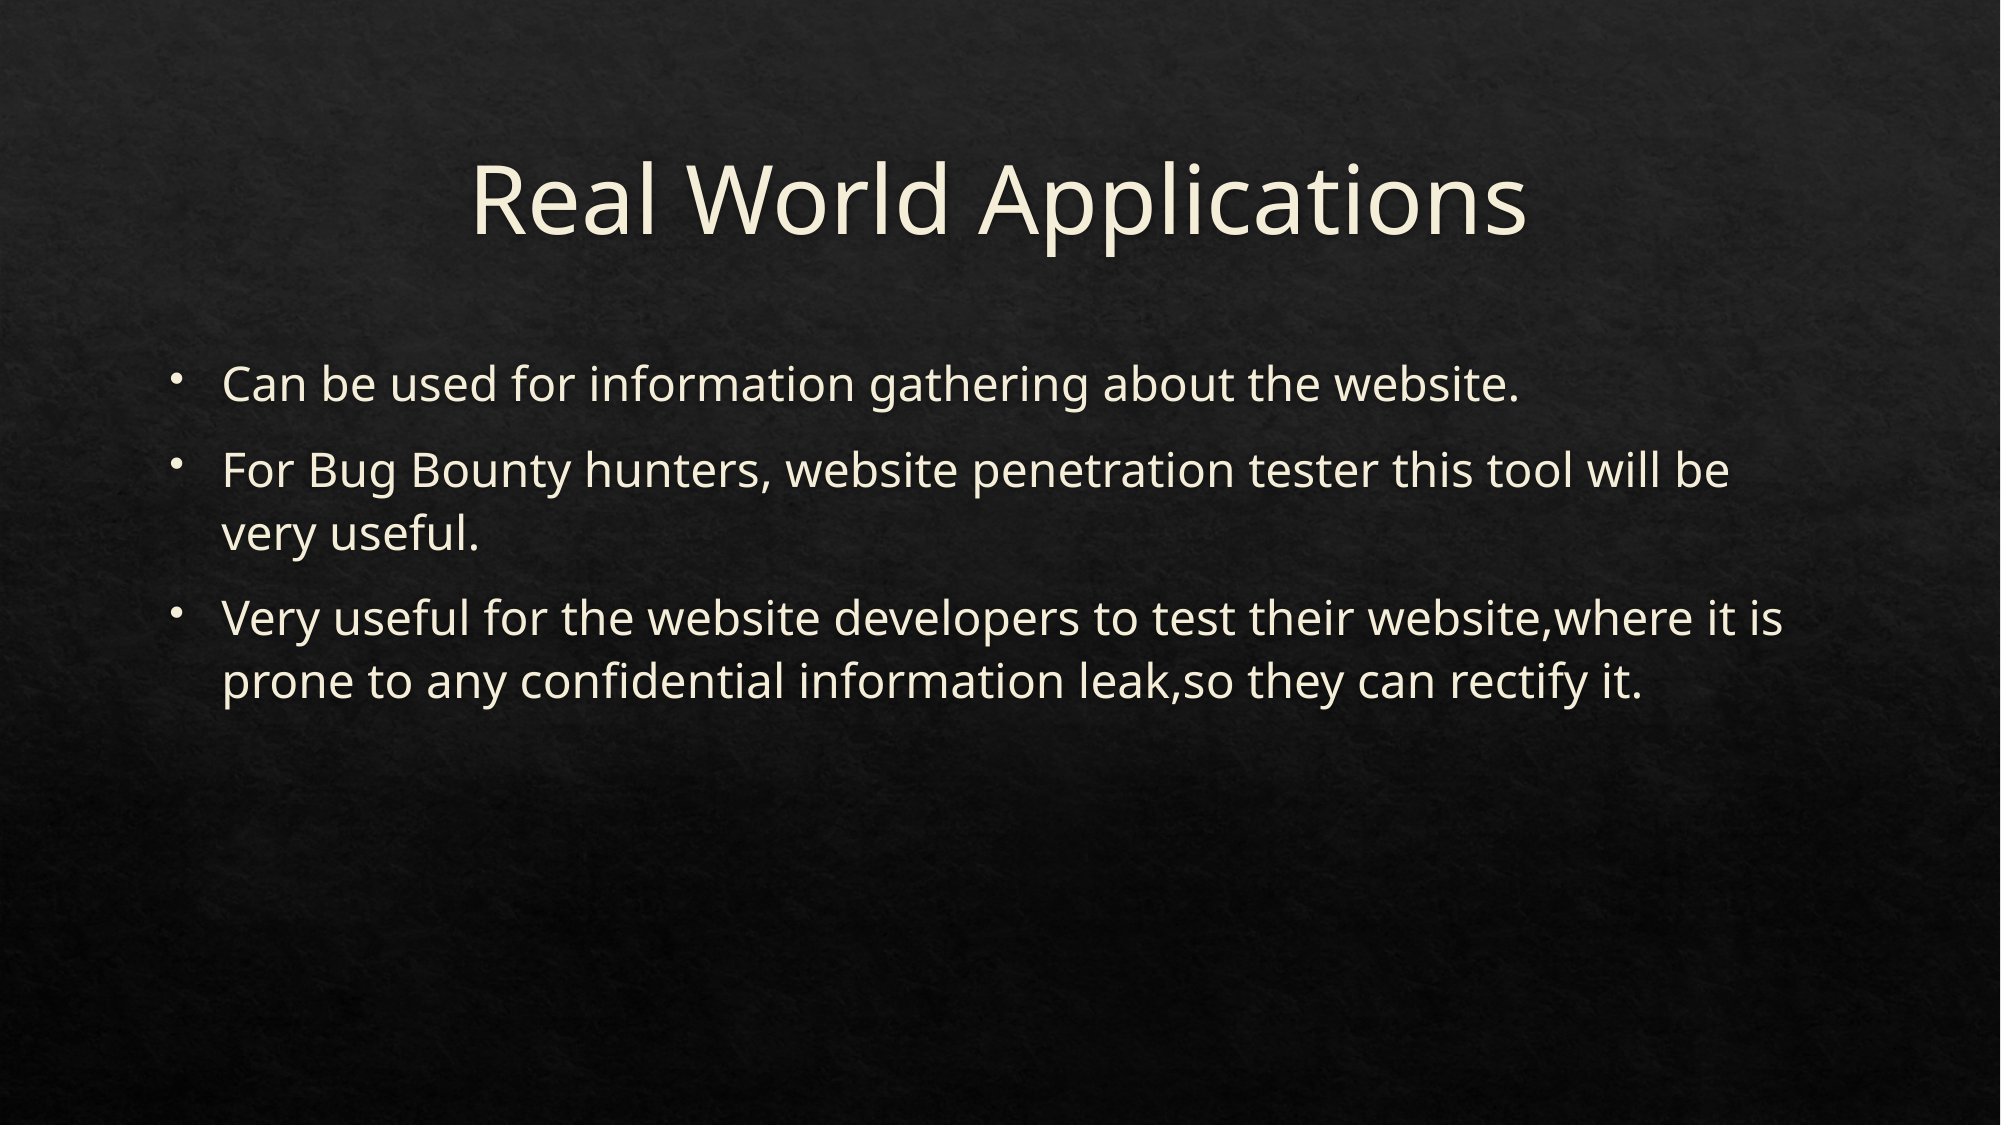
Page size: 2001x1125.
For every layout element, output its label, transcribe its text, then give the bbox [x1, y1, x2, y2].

title Real World Applications [149, 99, 1849, 307]
list Can be used for information gathering about the website. For Bug Bounty hunters, website penetration tester this tool will be very useful. Very useful for the website developers to test their website,where it is prone to any confidential information leak,so they can rectify it. [149, 340, 1849, 950]
